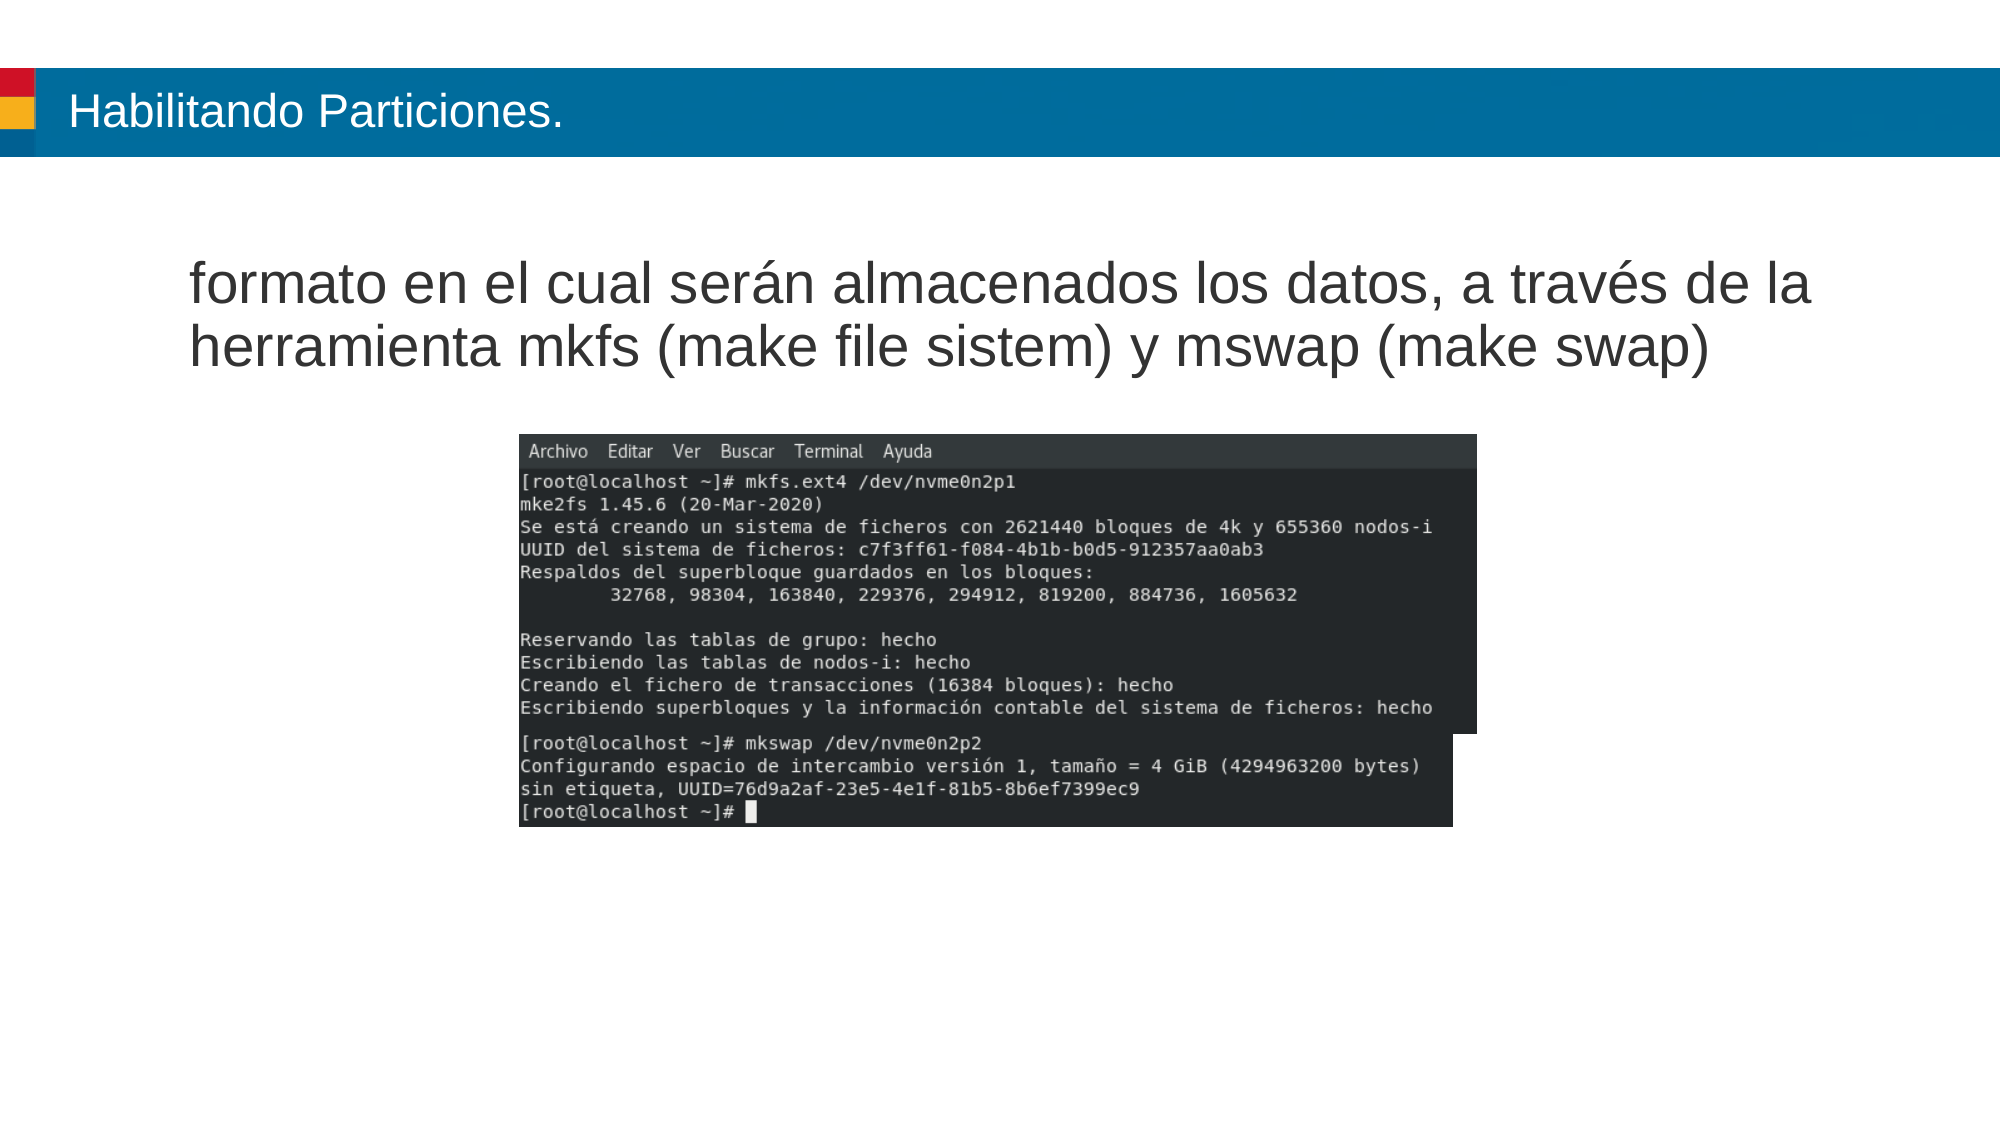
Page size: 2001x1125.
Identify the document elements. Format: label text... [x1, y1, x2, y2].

picture [0, 68, 35, 129]
picture [519, 434, 1477, 827]
title Habilitando Particiones. [53, 78, 1596, 145]
list Luego de la creación de las particiones, debemos establecer el formato en el cual serán almacenados los datos, a través de la herramienta mkfs (make file sistem) y mswap (make swap) [137, 182, 1863, 1014]
